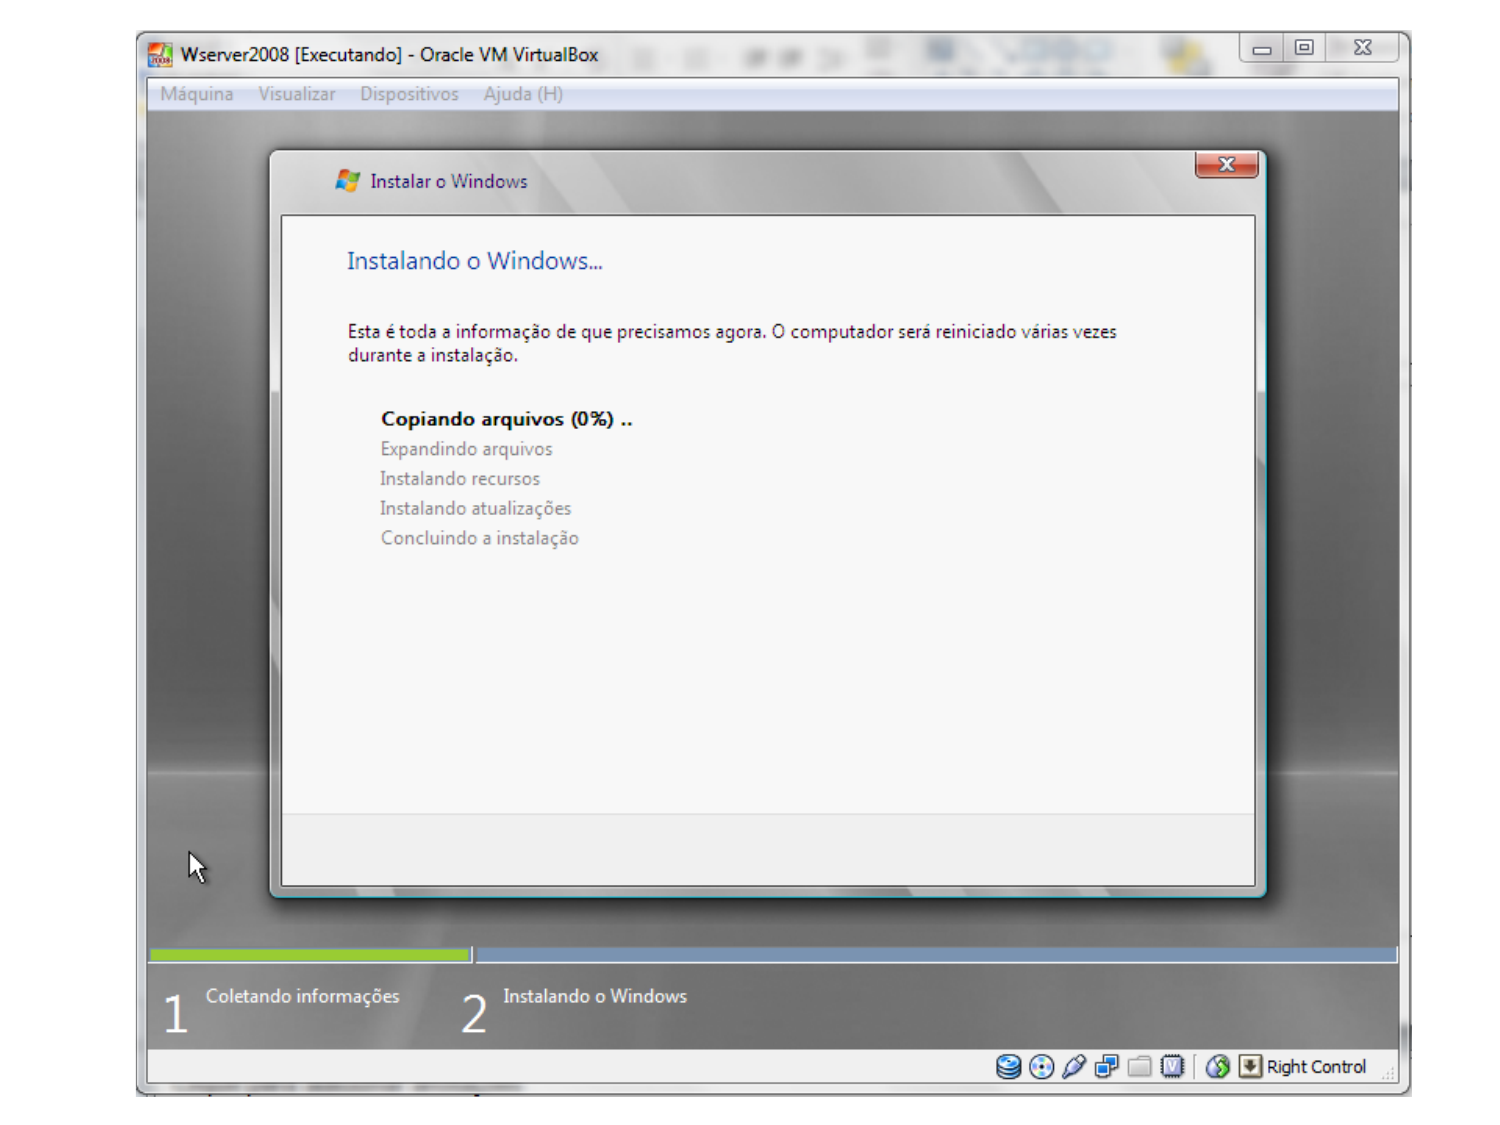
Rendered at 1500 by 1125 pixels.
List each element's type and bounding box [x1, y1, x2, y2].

picture [135, 30, 1412, 1097]
